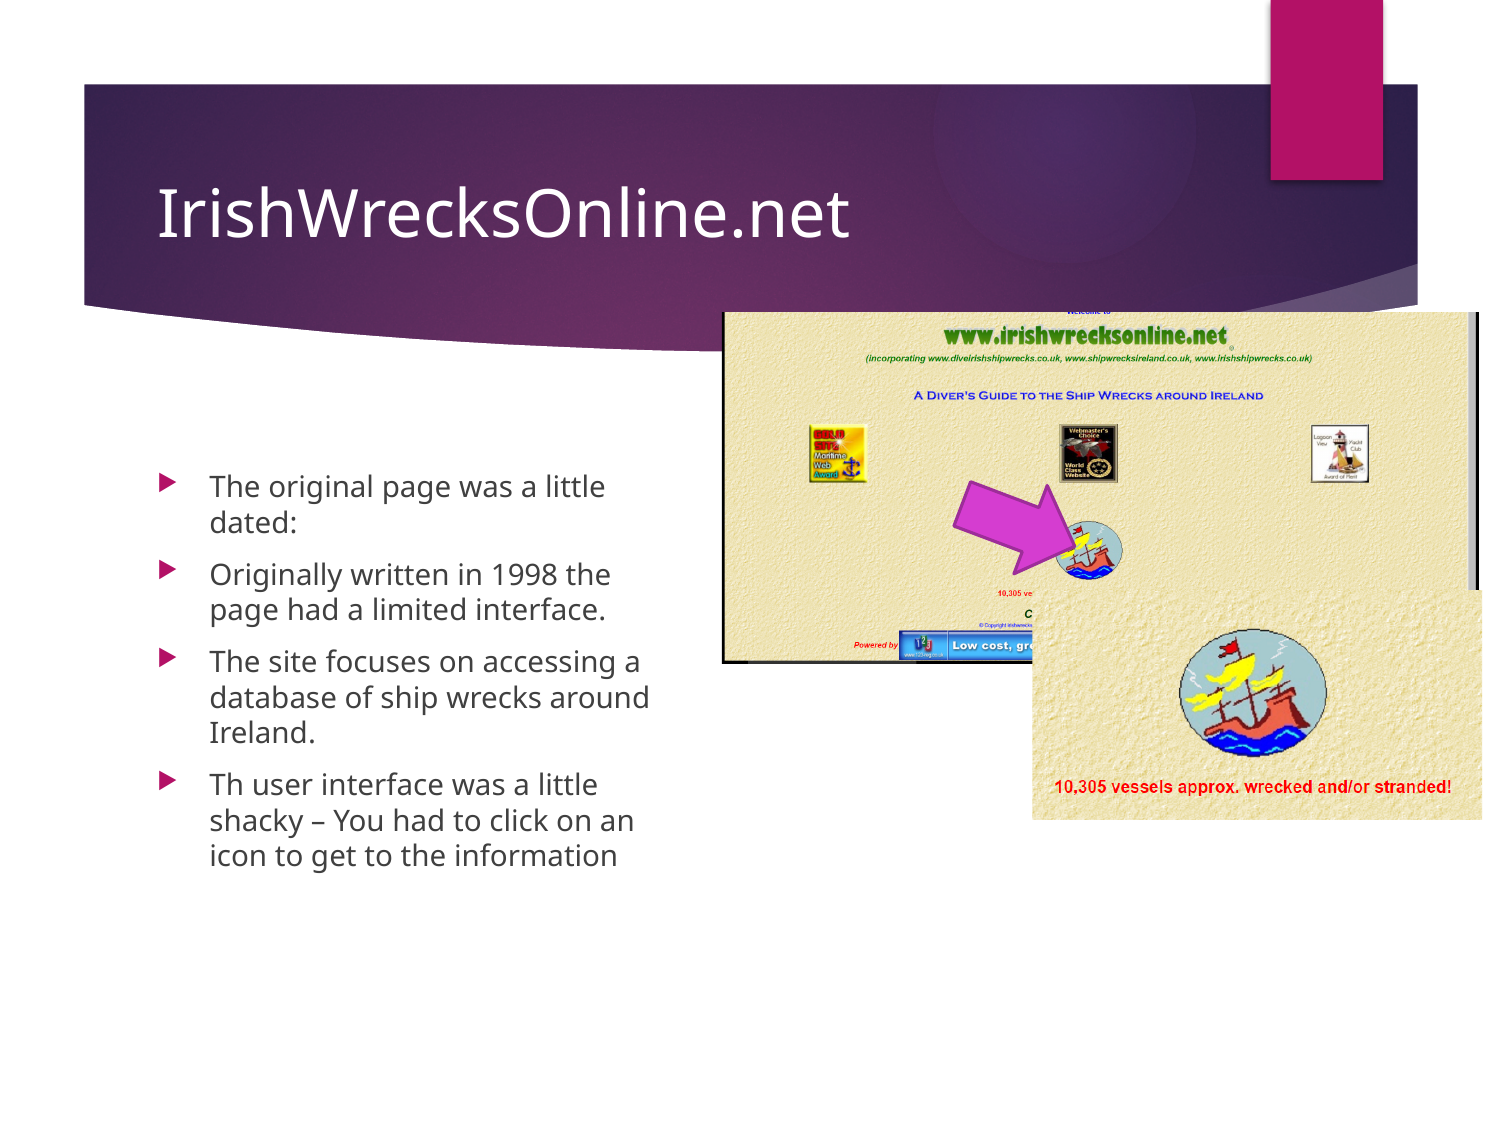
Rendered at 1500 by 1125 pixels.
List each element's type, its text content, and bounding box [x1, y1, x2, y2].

picture [721, 312, 1500, 820]
title IrishWrecksOnline.net [142, 152, 1183, 269]
list The original page was a little dated: Originally written in 1998 the page had a limited interface. The site focuses on accessing a database of ship wrecks around Ireland. Th user interface was a little shacky – You had to click on an icon to get to the information [142, 460, 695, 882]
